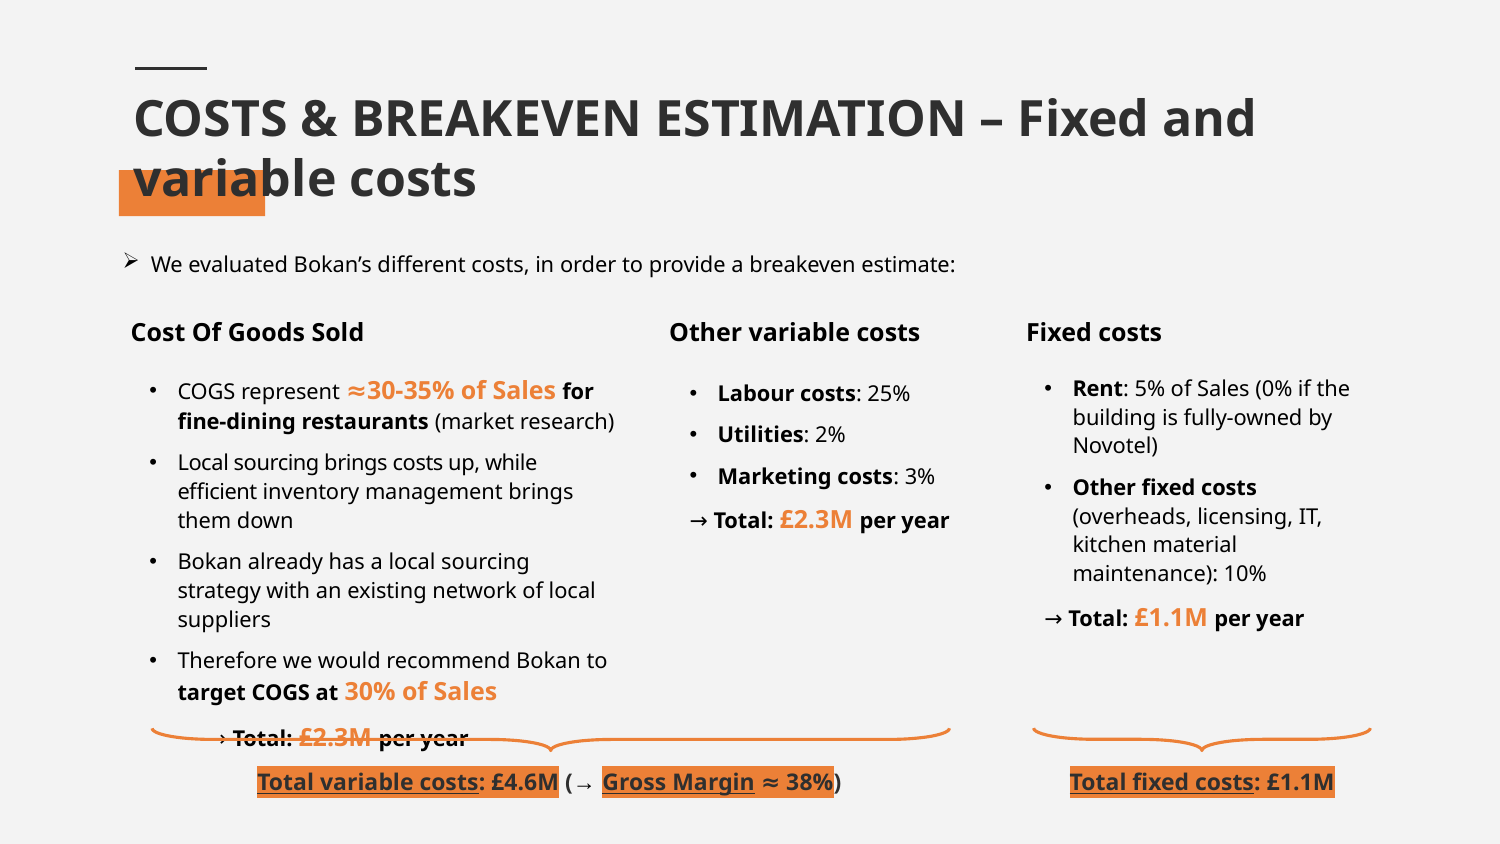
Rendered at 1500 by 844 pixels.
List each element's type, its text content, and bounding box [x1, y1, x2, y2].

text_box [151, 727, 950, 804]
text_box We evaluated Bokan’s different costs, in order to provide a breakeven estimate: [107, 243, 1427, 285]
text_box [1013, 308, 1384, 683]
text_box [122, 308, 632, 703]
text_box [660, 308, 977, 541]
title COSTS & BREAKEVEN ESTIMATION – Fixed and variable costs [118, 71, 1467, 227]
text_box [1033, 727, 1371, 804]
